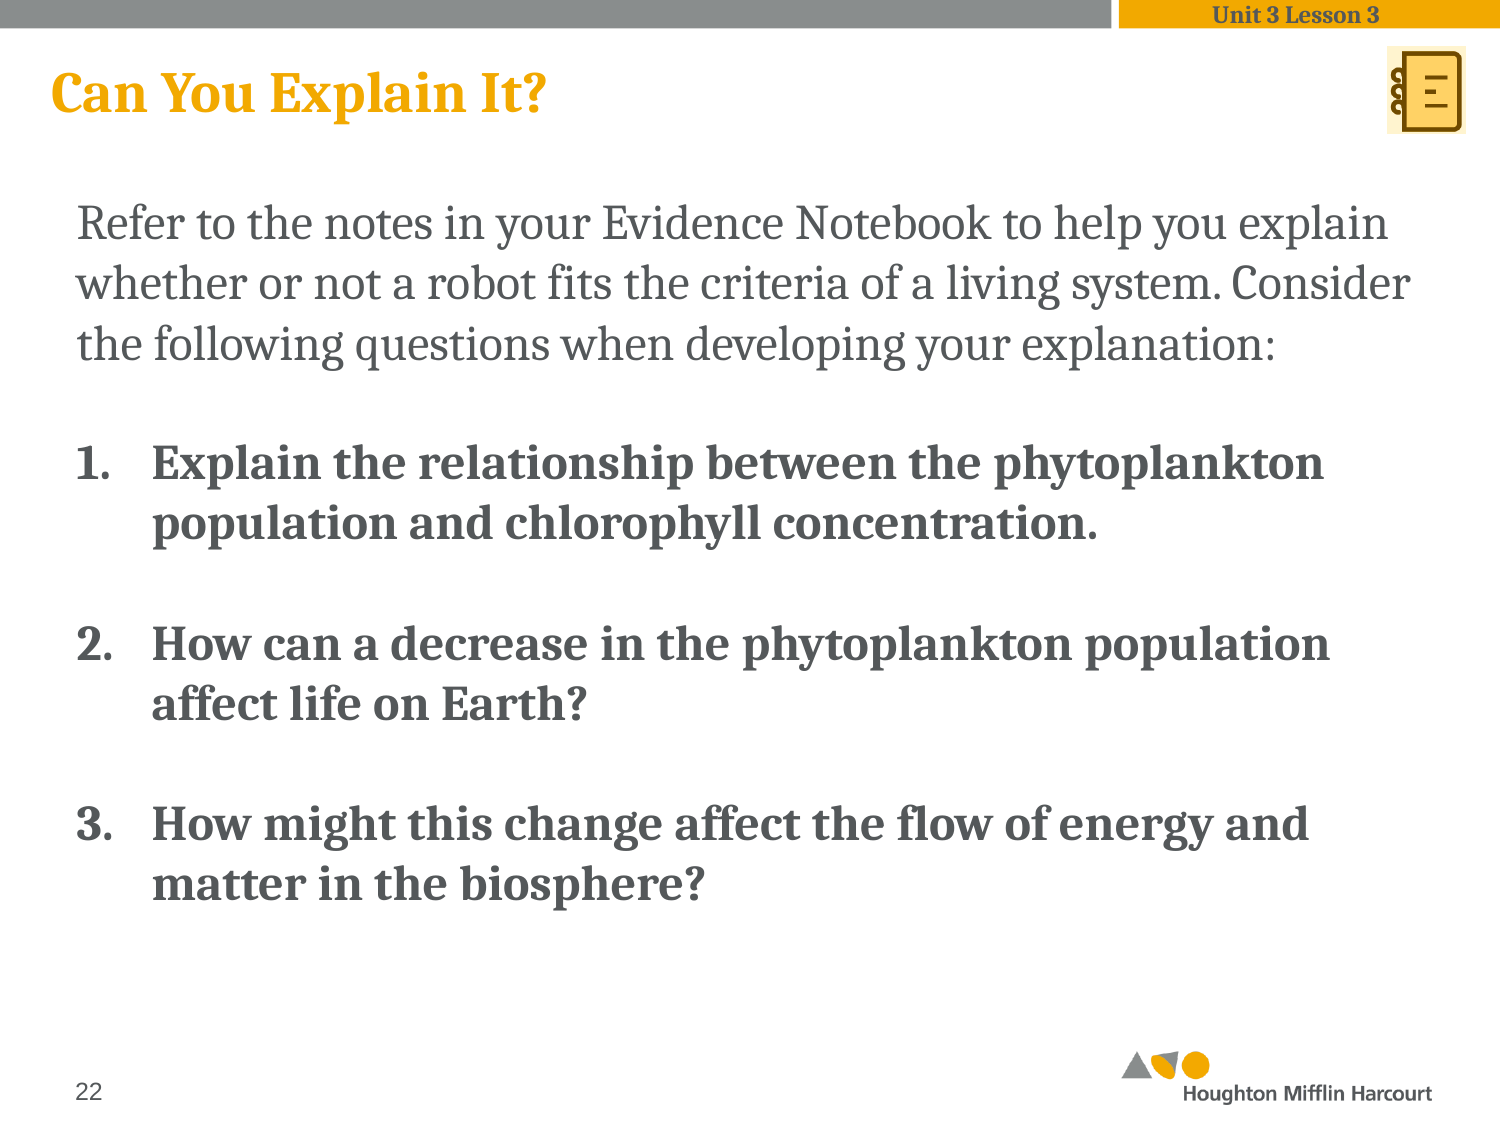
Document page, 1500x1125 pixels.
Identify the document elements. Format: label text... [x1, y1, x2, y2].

picture [1119, 1049, 1434, 1107]
title Can You Explain It? [51, 46, 1401, 150]
picture [1387, 46, 1466, 134]
slide_number ‹#› [75, 1046, 187, 1106]
text_box Unit 3 Lesson 3 [1197, 0, 1411, 36]
text_box Refer to the notes in your Evidence Notebook to help you explain whether or not a robot fits the criteria of a living system. Consider the following questions when developing your explanation: Explain the relationship between the phytoplankton population and chlorophyll concentration. How can a decrease in the phytoplankton population affect life on Earth? How might this change affect the flow of energy and matter in the biosphere? [61, 182, 1460, 1046]
